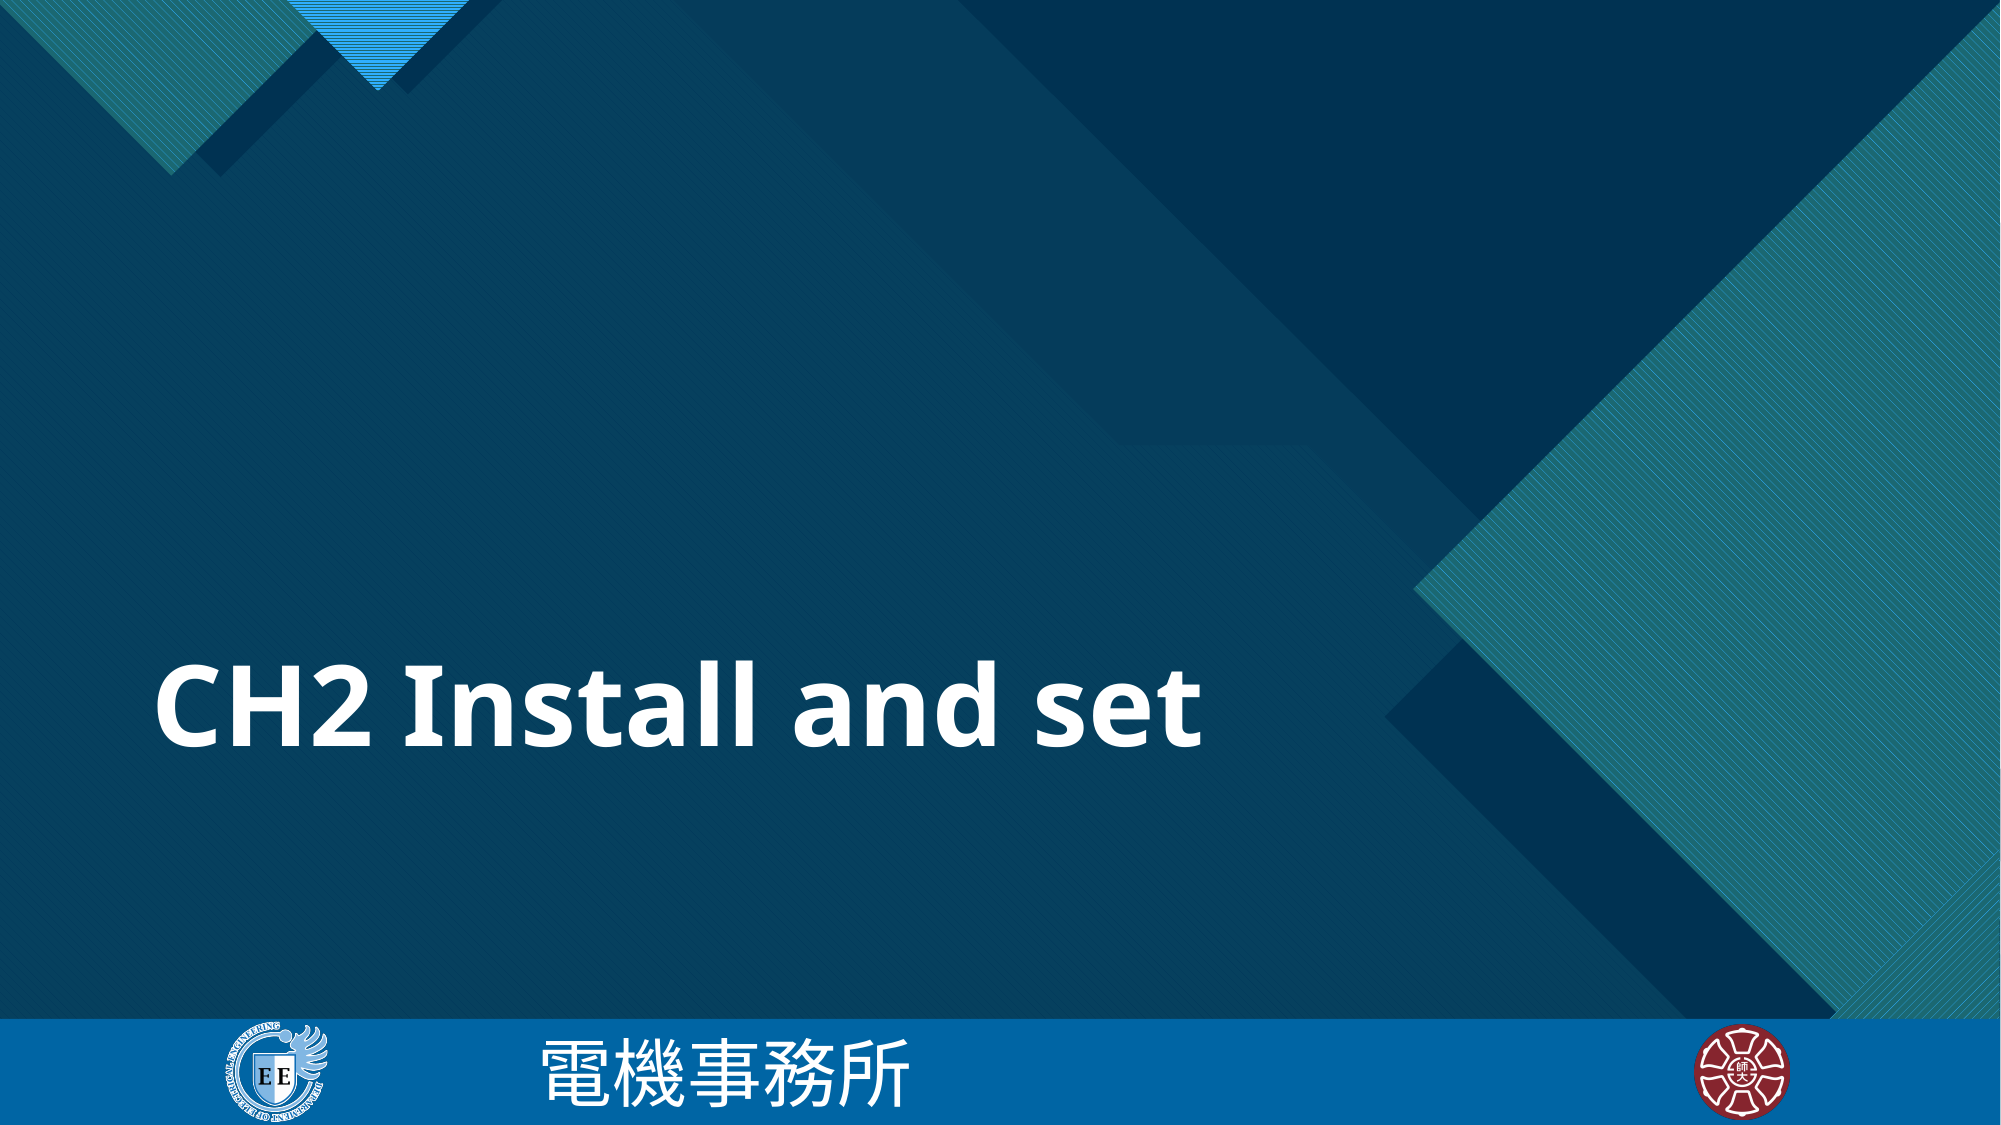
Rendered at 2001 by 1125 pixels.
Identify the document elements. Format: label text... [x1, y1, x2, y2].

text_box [0, 1015, 2000, 1125]
title CH2 Install and set [136, 637, 1413, 779]
title Software Download [1415, 427, 2001, 1015]
